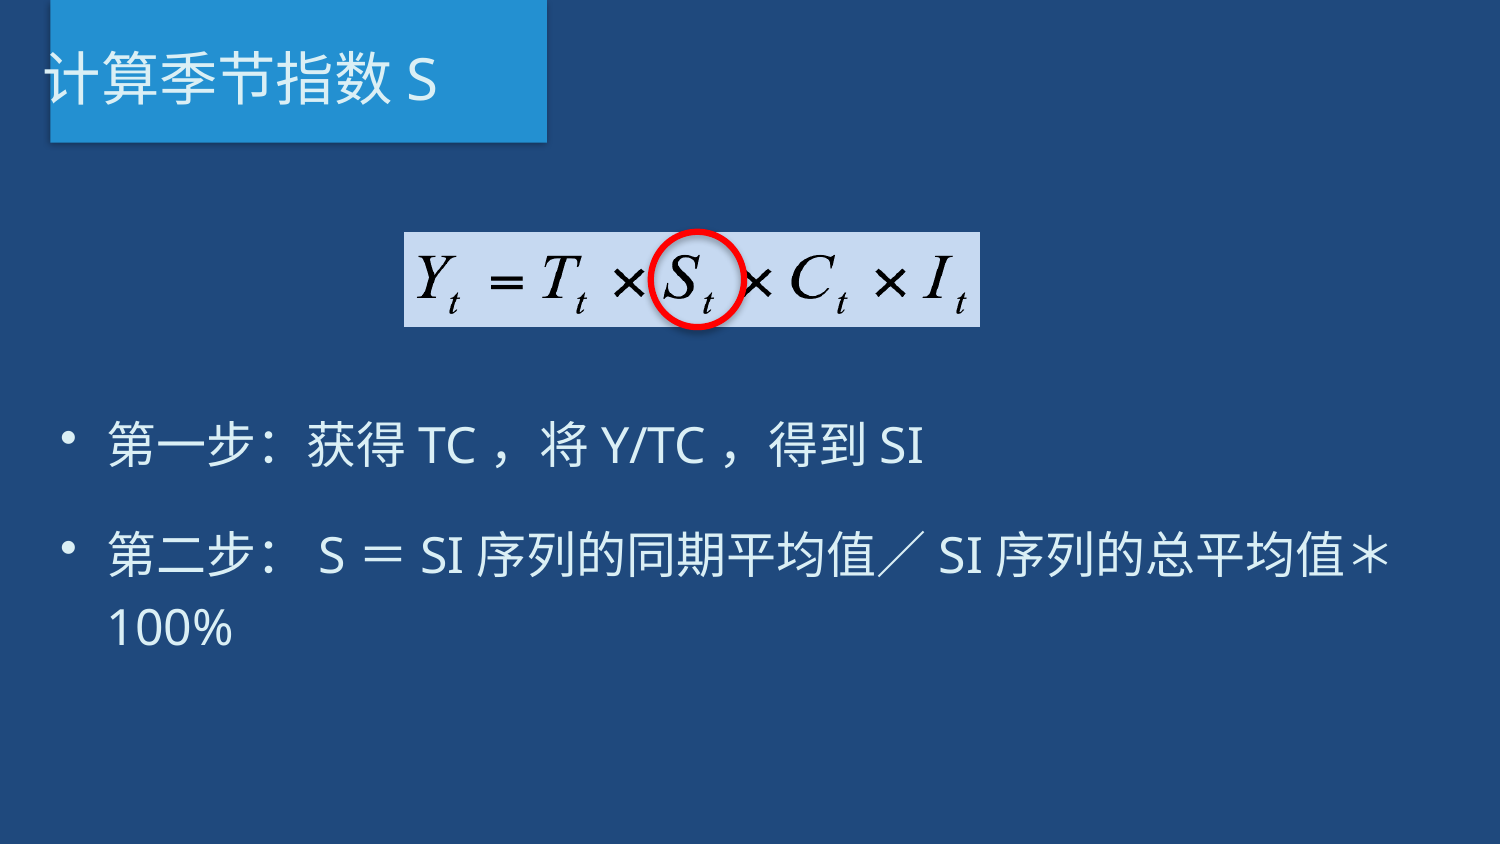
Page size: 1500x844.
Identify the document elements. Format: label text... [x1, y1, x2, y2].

text_box [49, 0, 548, 143]
list 第一步：获得TC，将Y/TC，得到SI 第二步：S＝SI序列的同期平均值／SI序列的总平均值＊100% [45, 394, 1500, 750]
text_box 计算季节指数S [28, 21, 546, 120]
picture [403, 231, 981, 328]
